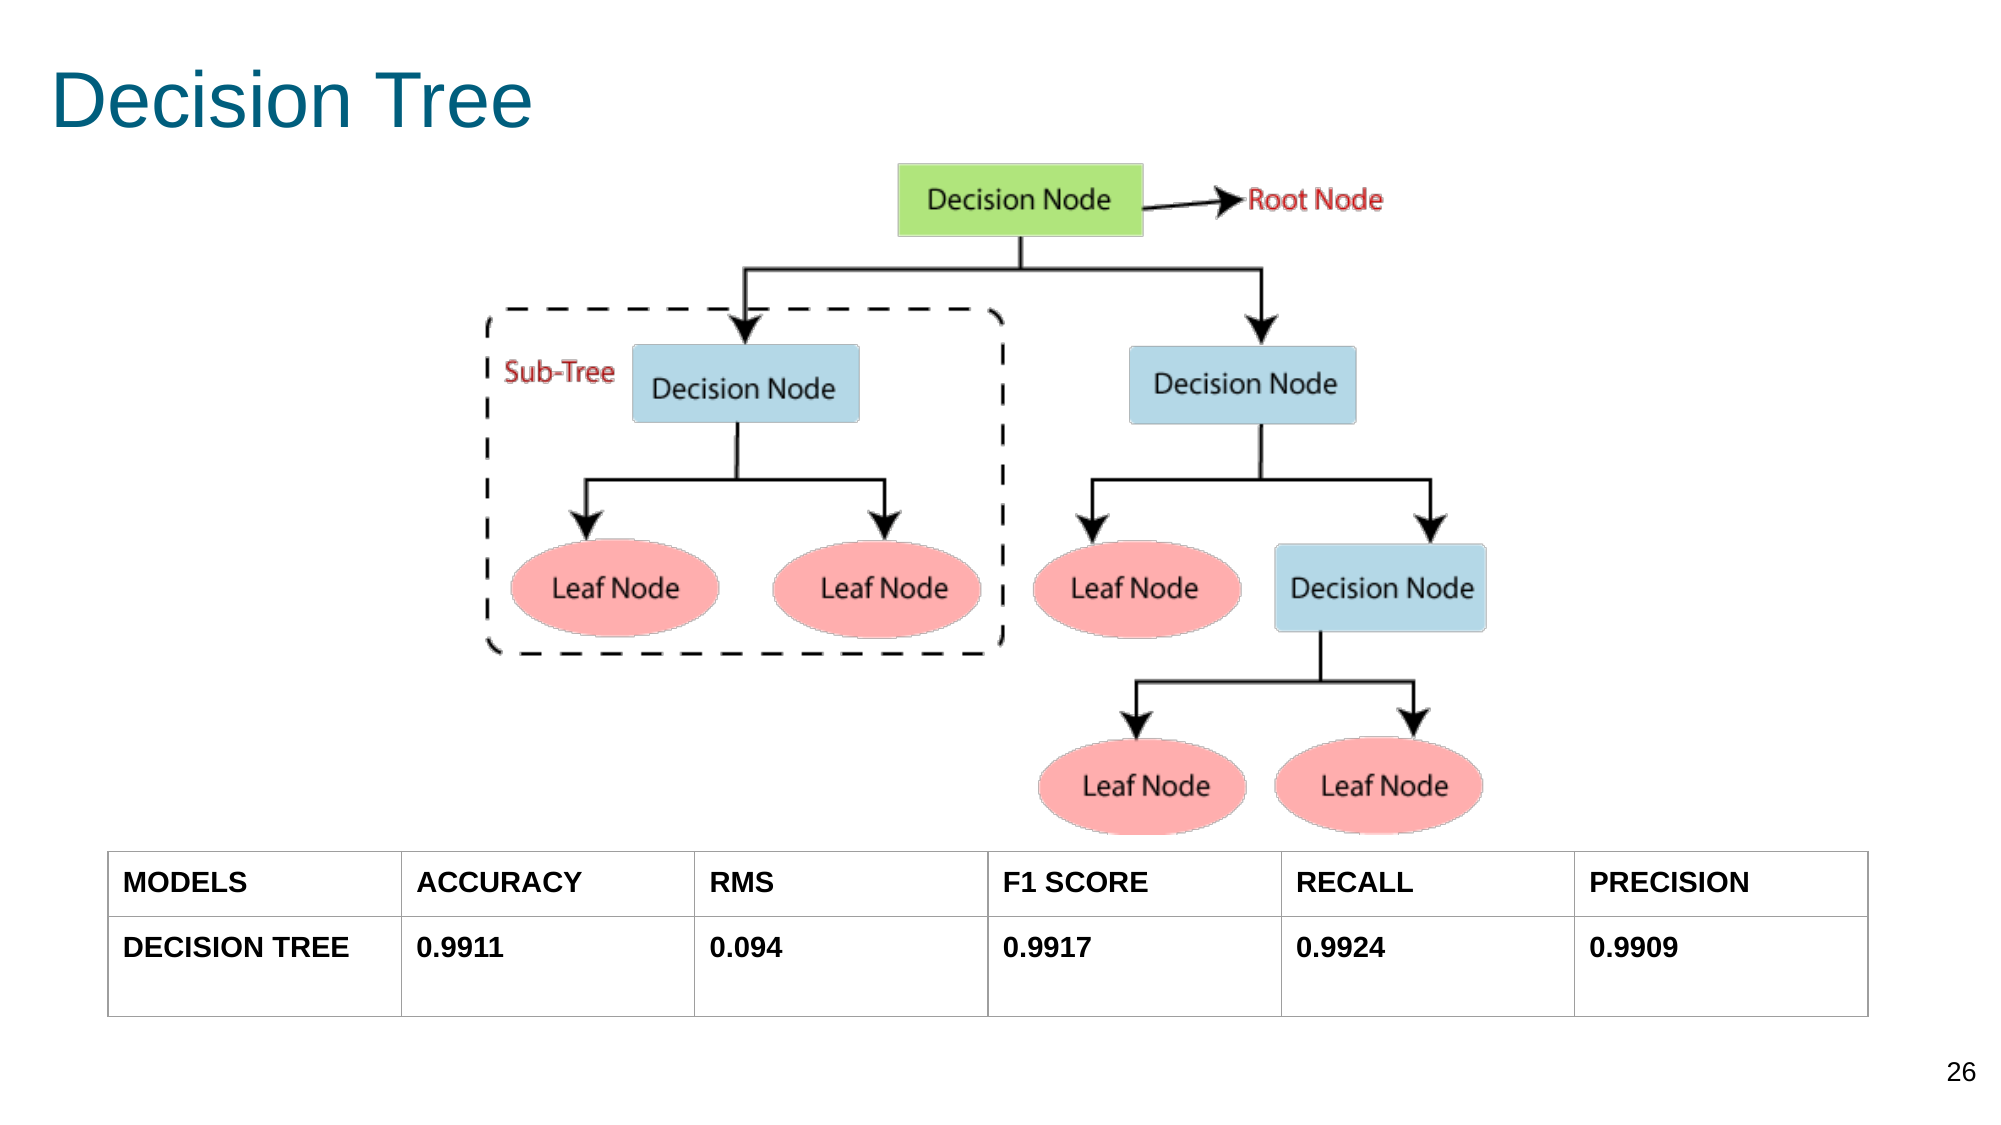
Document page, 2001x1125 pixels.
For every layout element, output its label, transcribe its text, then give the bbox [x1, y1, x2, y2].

table_cell 0.9924 [1282, 917, 1574, 1016]
table_cell 0.9911 [402, 917, 694, 1016]
table_header PRECISION [1575, 852, 1867, 916]
table_header MODELS [109, 852, 401, 916]
table_header ACCURACY [402, 852, 694, 916]
table_cell DECISION TREE [109, 917, 401, 1016]
table_header RMS [695, 852, 987, 916]
picture [480, 158, 1496, 836]
text_box Decision Tree [35, 32, 1941, 158]
table_header F1 SCORE [989, 852, 1281, 916]
table_cell 0.9917 [989, 917, 1281, 1016]
table_cell 0.9909 [1575, 917, 1867, 1016]
table_cell 0.094 [695, 917, 987, 1016]
table_header RECALL [1282, 852, 1574, 916]
slide_number ‹#› [1871, 1038, 1992, 1125]
